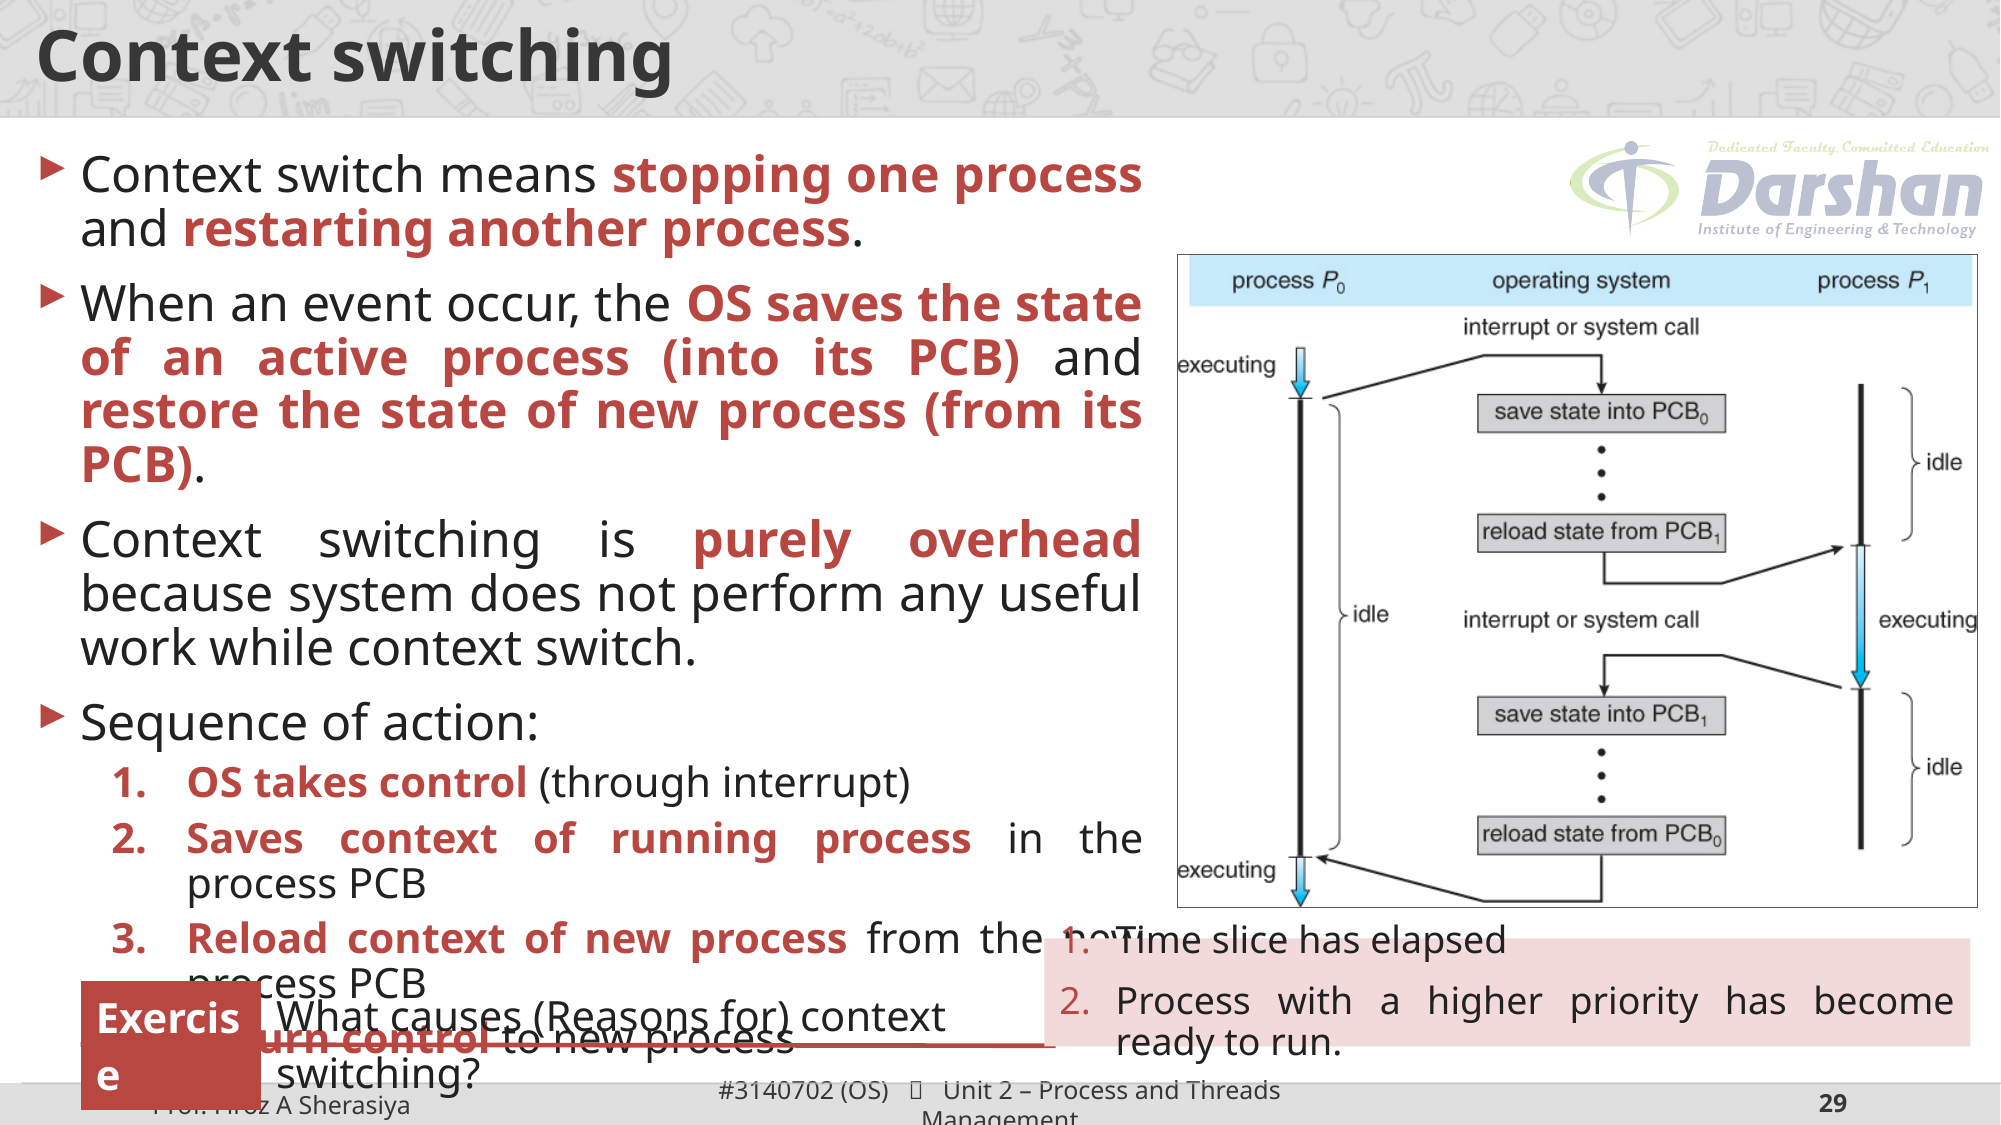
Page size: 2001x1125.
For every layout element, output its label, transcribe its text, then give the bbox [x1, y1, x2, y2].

text_box Time slice has elapsed Process with a higher priority has become ready to run. [1044, 938, 1971, 1047]
table_header What causes (Reasons for) context switching? [261, 1046, 1056, 1108]
title Context switching [0, 0, 2000, 117]
list Context switch means stopping one process and restarting another process. When an event occur, the OS saves the state of an active process (into its PCB) and restore the state of new process (from its PCB). Context switching is purely overhead because system does not perform any useful work while context switch. Sequence of action: OS takes control (through interrupt) Saves context of running process in the process PCB Reload context of new process from the new process PCB Return control to new process [21, 141, 1159, 1059]
table_header What causes (Reasons for) context switching? [261, 979, 1044, 1044]
table_header Exercise [81, 981, 261, 1044]
table_header Exercise [81, 1046, 261, 1110]
picture [1177, 254, 1978, 908]
